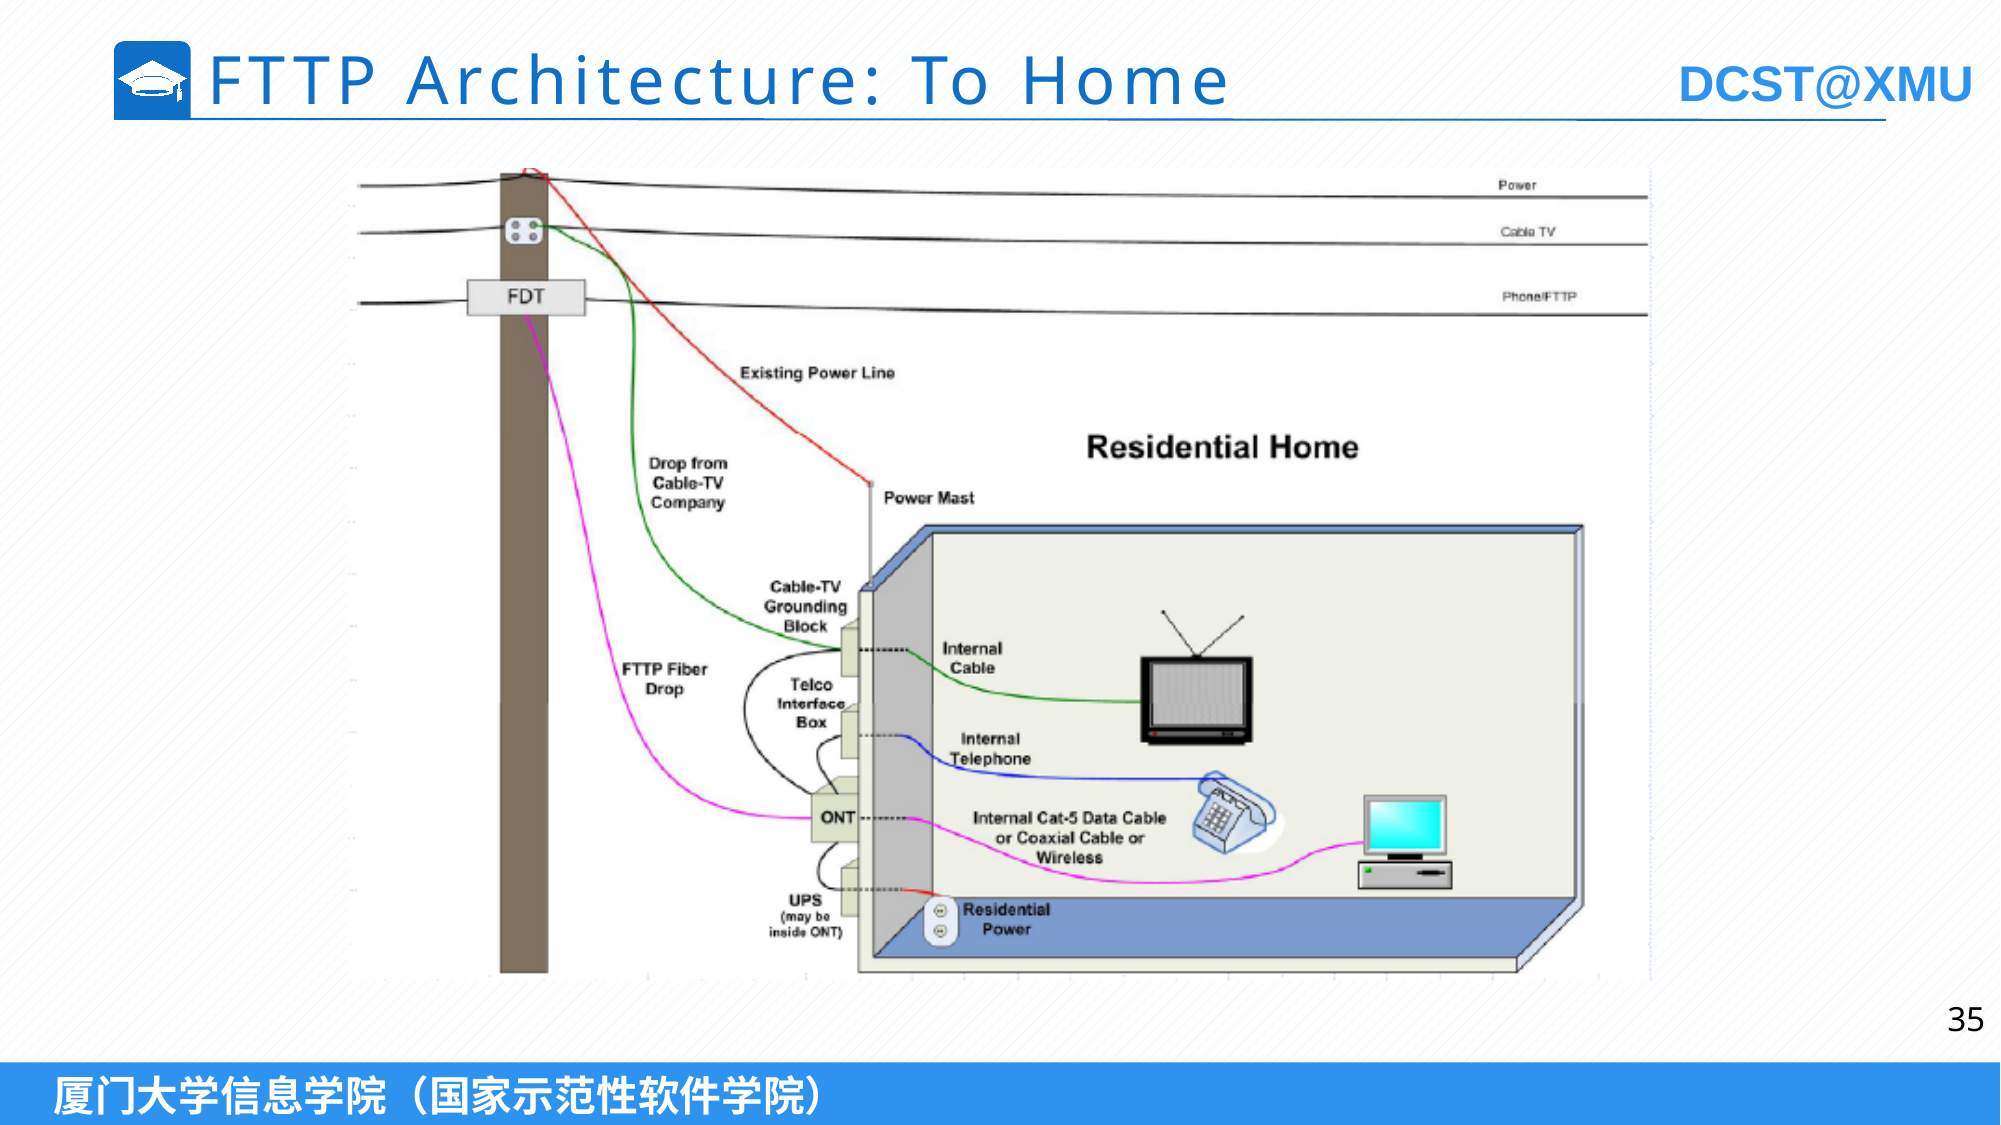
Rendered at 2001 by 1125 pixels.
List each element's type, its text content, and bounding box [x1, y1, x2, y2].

picture [348, 168, 1654, 981]
list FTTP Architecture: To Home [192, 30, 1843, 181]
text_box 35 [1884, 990, 2000, 1066]
